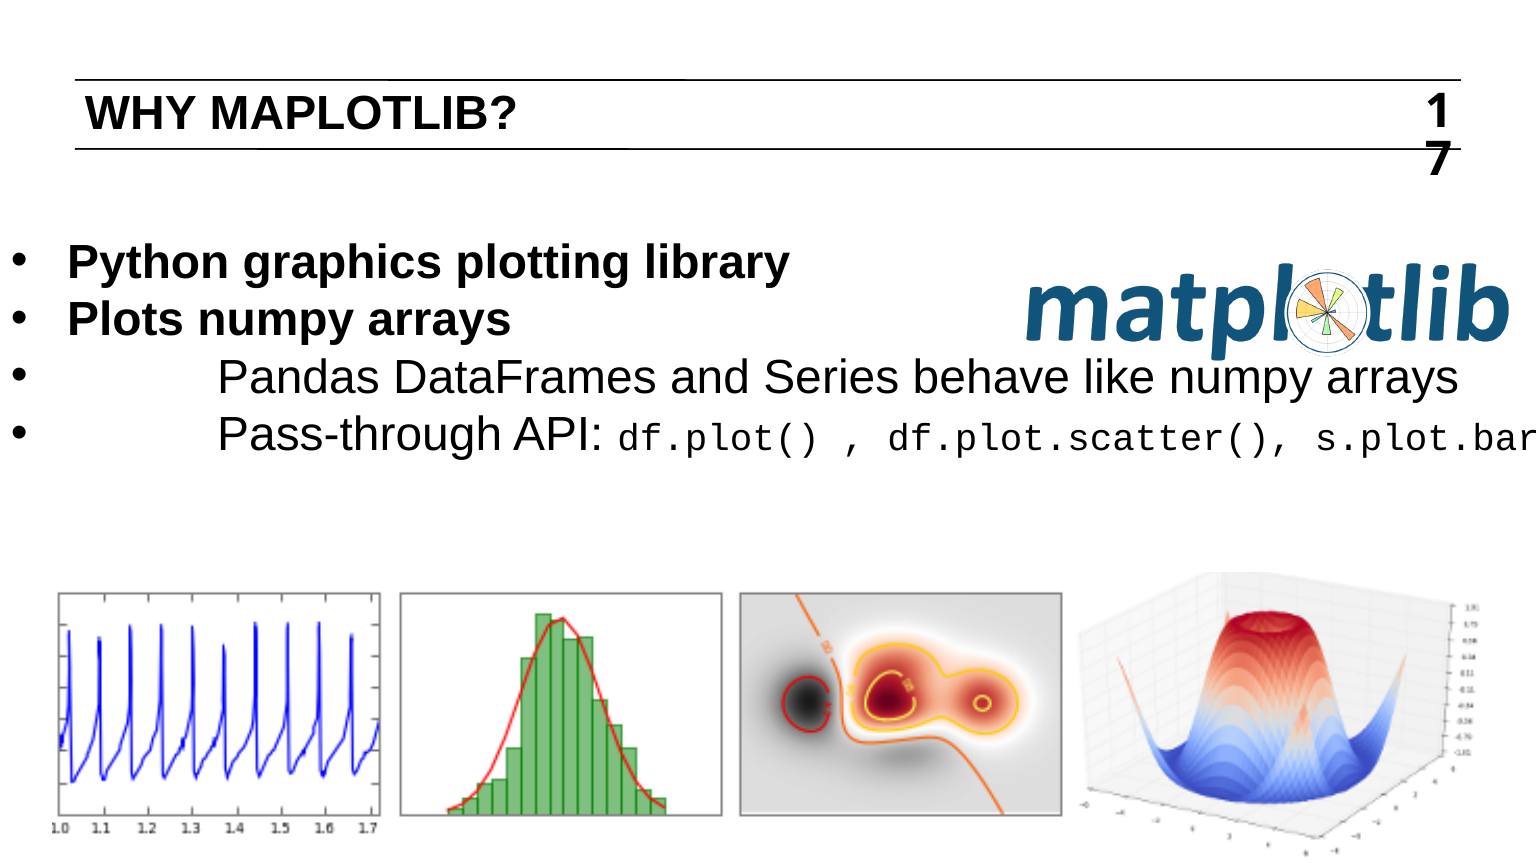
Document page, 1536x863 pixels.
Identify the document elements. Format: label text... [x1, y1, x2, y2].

picture [51, 572, 1484, 863]
text_box Python graphics plotting library Plots numpy arrays Pandas DataFrames and Series behave like numpy arrays Pass-through API: df.plot() , df.plot.scatter(), s.plot.bar() [2, 222, 1536, 526]
picture [1005, 245, 1536, 374]
slide_number 17 [1424, 83, 1456, 142]
title WHY MAPLOTLIB? [76, 82, 1369, 222]
